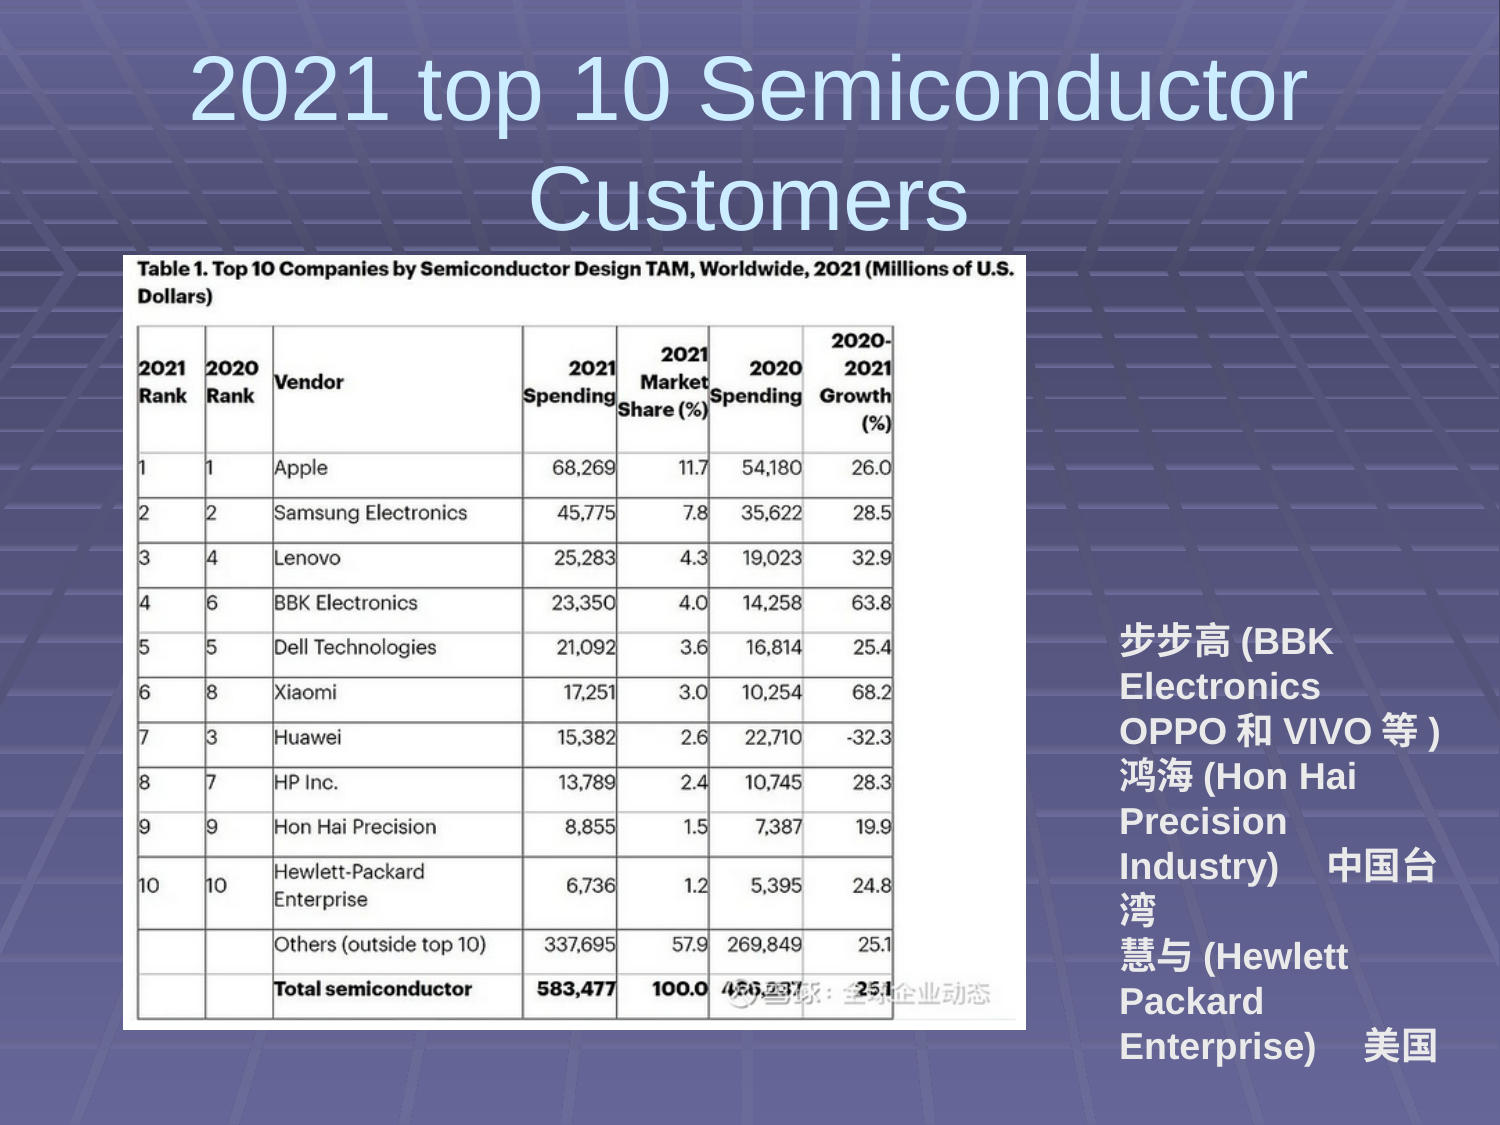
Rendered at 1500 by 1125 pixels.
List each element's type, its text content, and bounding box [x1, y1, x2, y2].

text_box 2021 top 10 Semiconductor Customers [74, 44, 1425, 233]
text_box 步步高(BBK Electronics OPPO和VIVO等) 鸿海(Hon Hai Precision Industry) 中国台湾 慧与(Hewlett Packard Enterprise) 美国 [1104, 609, 1476, 1075]
picture [123, 255, 1026, 1031]
